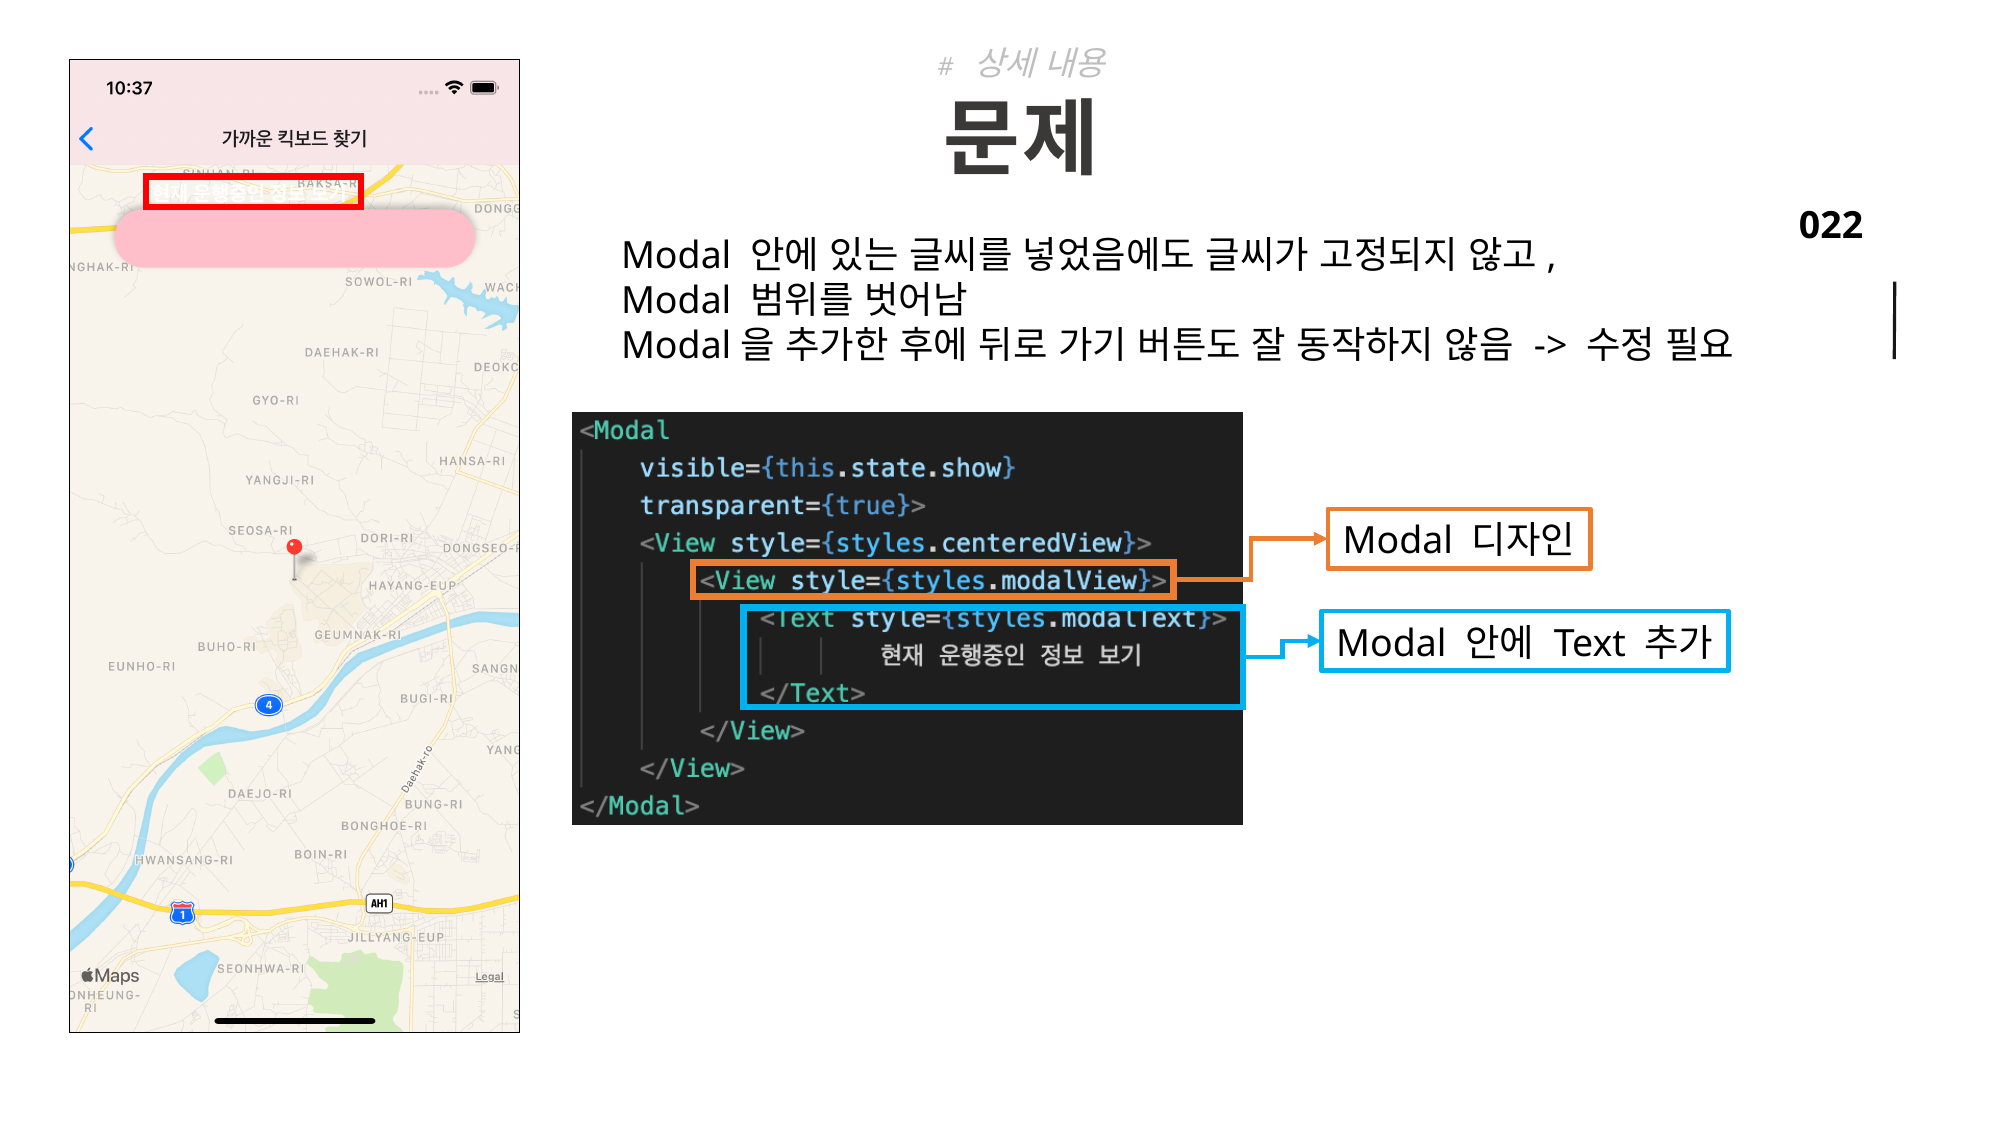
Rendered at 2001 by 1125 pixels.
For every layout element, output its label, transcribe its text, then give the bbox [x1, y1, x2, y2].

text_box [571, 412, 1724, 825]
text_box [69, 59, 520, 1033]
text_box Modal 안에 있는 글씨를 넣었음에도 글씨가 고정되지 않고, Modal 범위를 벗어남 Modal을 추가한 후에 뒤로 가기 버튼도 잘 동작하지 않음 -> 수정 필요 [606, 223, 1750, 374]
text_box 문제 [520, 89, 1672, 224]
text_box # 상세 내용 [696, 39, 1346, 101]
